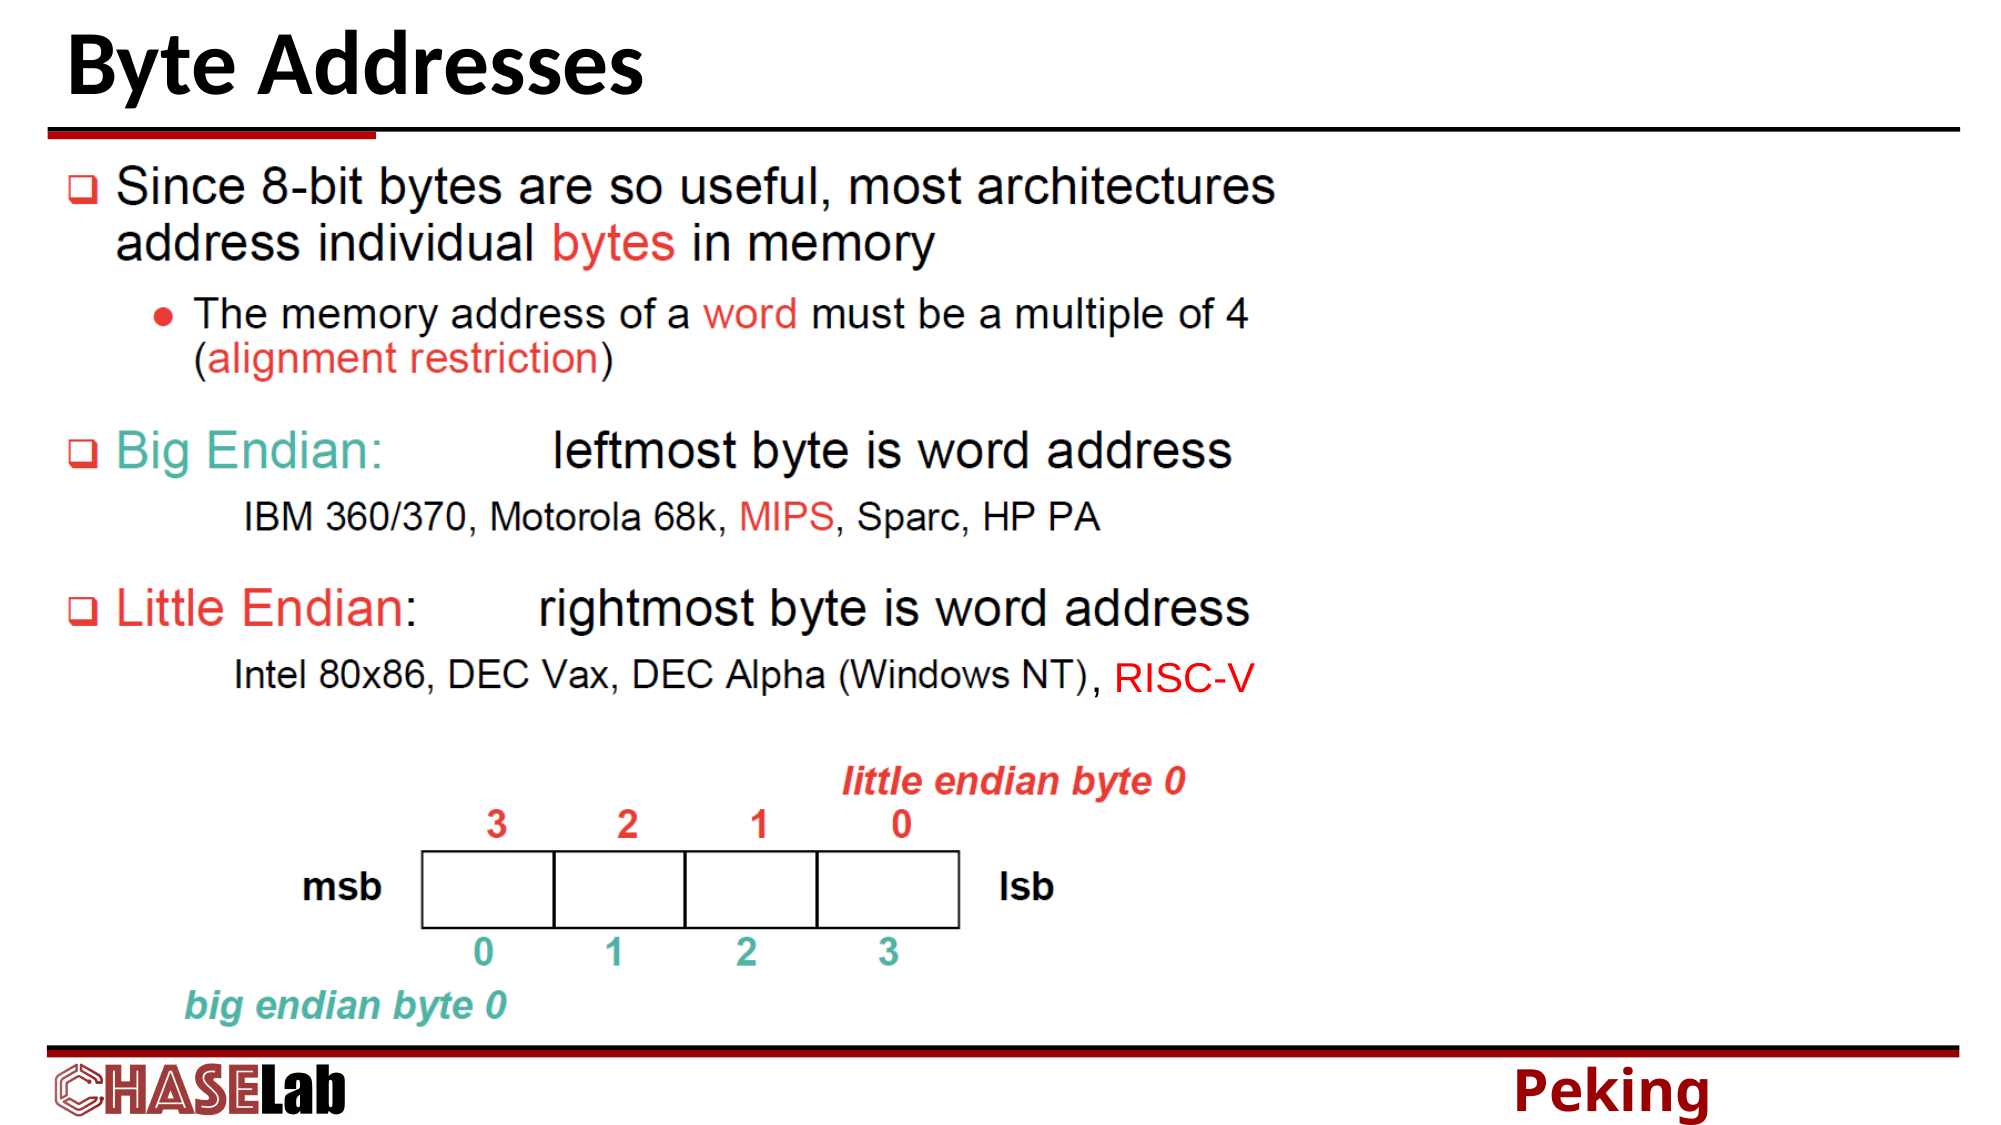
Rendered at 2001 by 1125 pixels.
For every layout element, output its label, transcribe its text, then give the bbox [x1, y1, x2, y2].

title Byte Addresses [51, 3, 1955, 128]
picture [51, 153, 1307, 1039]
picture [51, 1058, 351, 1118]
